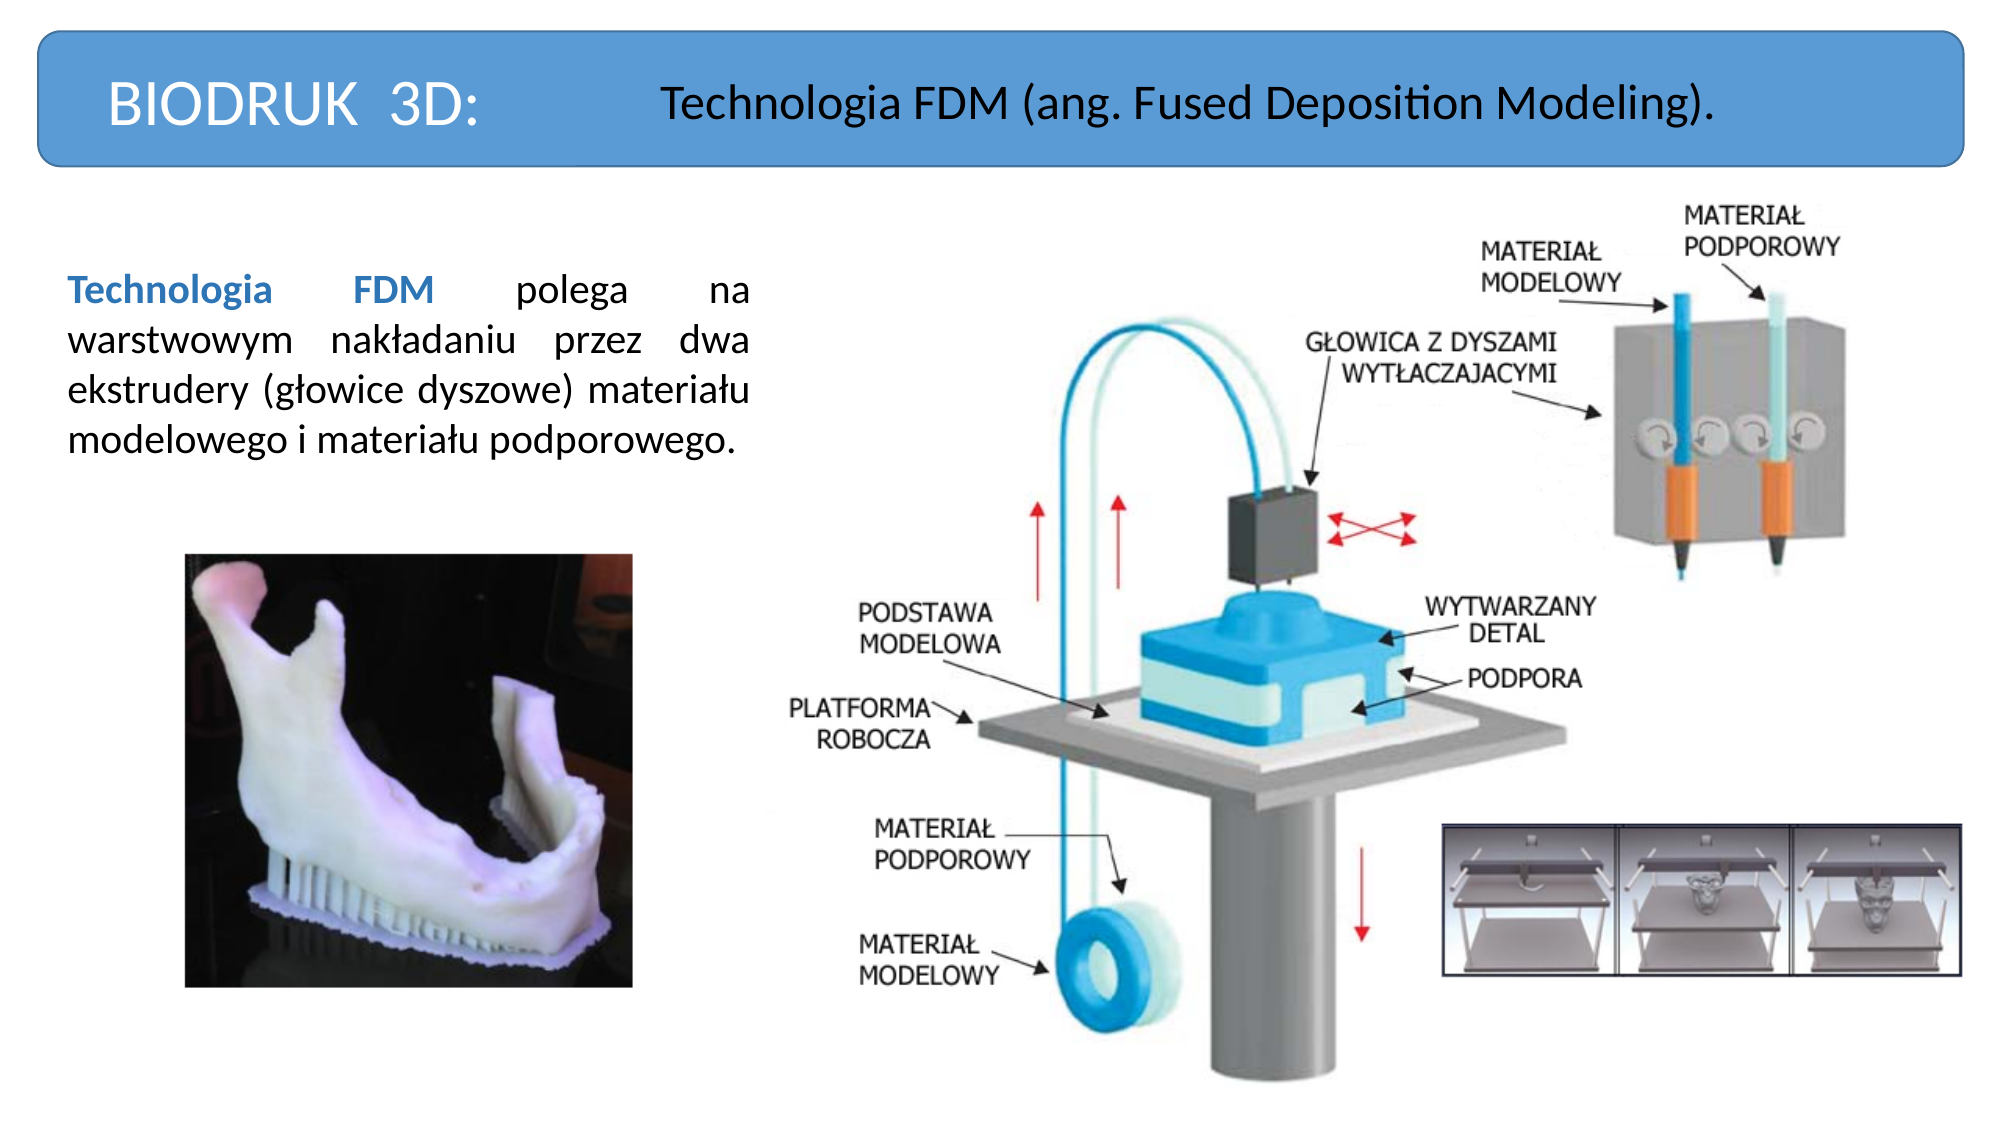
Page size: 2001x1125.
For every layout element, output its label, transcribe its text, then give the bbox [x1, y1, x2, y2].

picture [178, 547, 640, 995]
text_box Technologia FDM polega na warstwowym nakładaniu przez dwa ekstrudery (głowice dyszowe) materiału modelowego i materiału podporowego. [52, 254, 737, 470]
picture [737, 181, 2000, 1125]
text_box Technologia FDM (ang. Fused Deposition Modeling). [646, 61, 1733, 137]
text_box BIODRUK 3D: [92, 50, 497, 146]
text_box [37, 30, 1965, 168]
